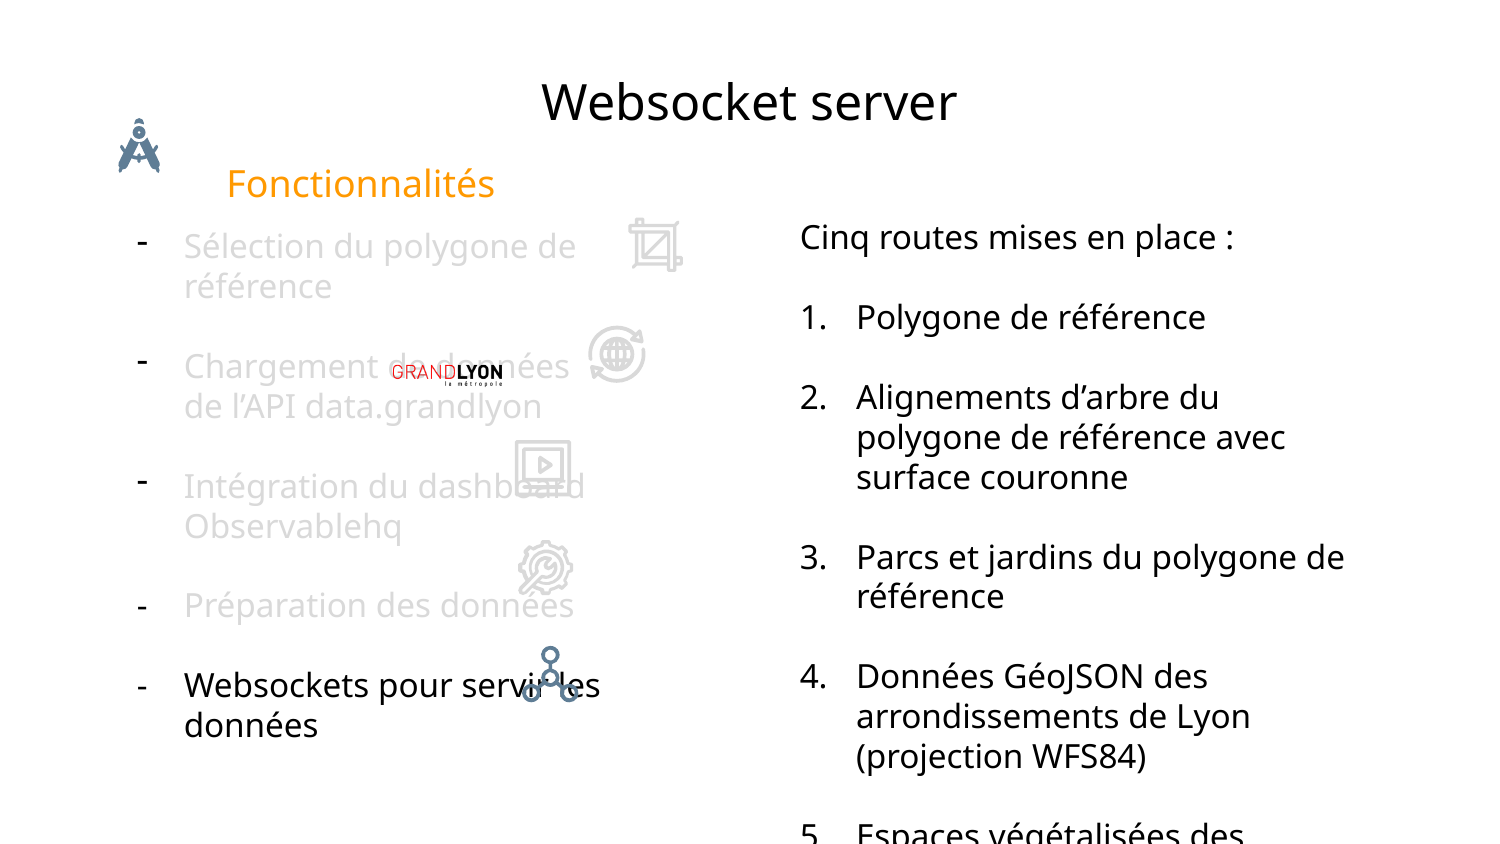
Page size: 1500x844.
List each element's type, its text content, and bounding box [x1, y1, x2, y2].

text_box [586, 325, 648, 384]
text_box Cinq routes mises en place : Polygone de référence Alignements d’arbre du polygone de référence avec surface couronne Parcs et jardins du polygone de référence Données GéoJSON des arrondissements de Lyon (projection WFS84) Espaces végétalisées des arrondissements de Lyon [799, 216, 1361, 689]
text_box [522, 645, 579, 703]
text_box [518, 540, 574, 596]
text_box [514, 439, 572, 497]
title Websocket server [115, 43, 1385, 131]
subtitle Sélection du polygone de référence Chargement de données de l’API data.grandlyon Intégration du dashboard Observablehq Préparation des données Websockets pour servir les données [136, 225, 608, 655]
picture [390, 318, 505, 434]
title Fonctionnalités [177, 147, 545, 217]
text_box [628, 217, 683, 272]
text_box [117, 117, 161, 174]
